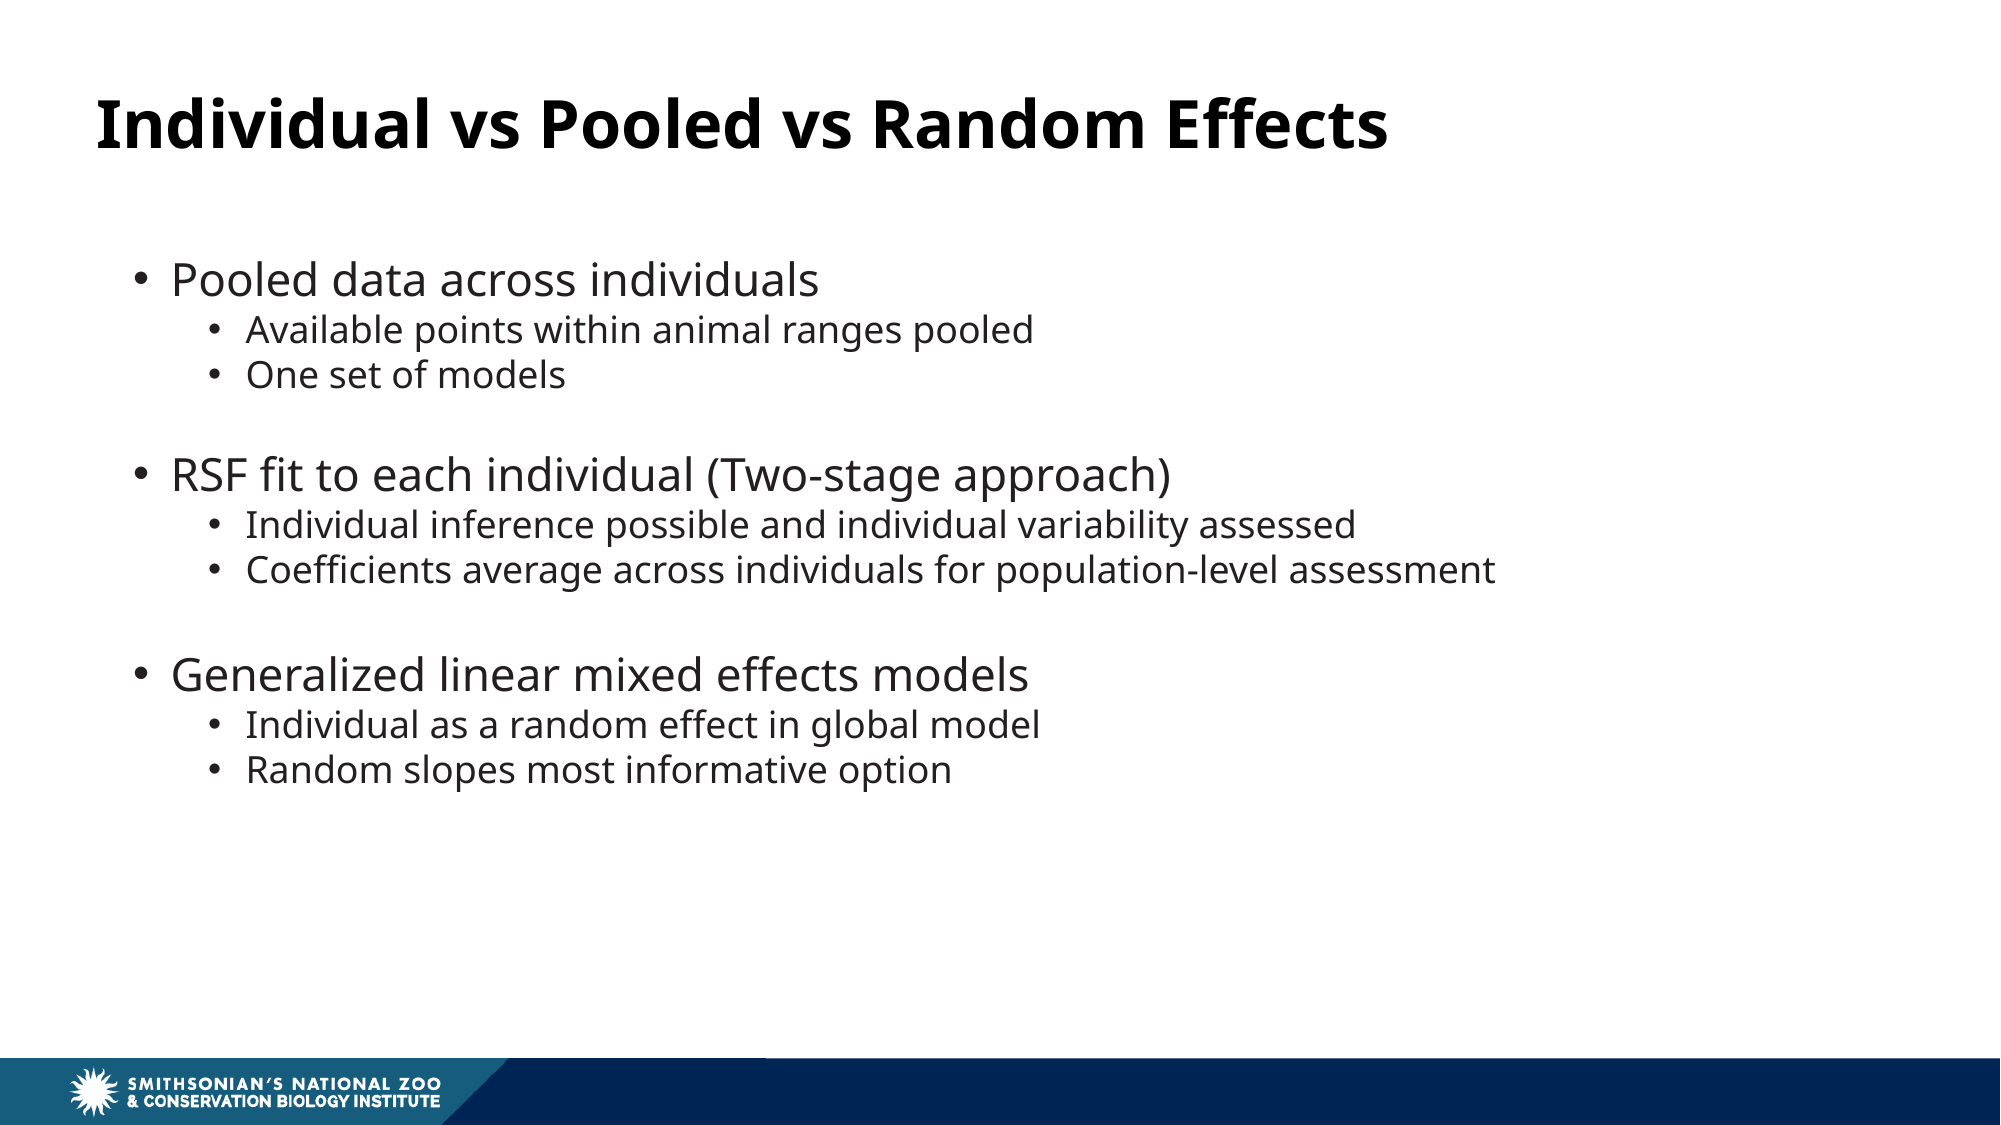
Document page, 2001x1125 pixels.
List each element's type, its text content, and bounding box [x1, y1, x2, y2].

picture [0, 1058, 701, 1125]
text_box Individual vs Pooled vs Random Effects [81, 18, 1807, 236]
text_box Pooled data across individuals Available points within animal ranges pooled One set of models RSF fit to each individual (Two-stage approach) Individual inference possible and individual variability assessed Coefficients average across individuals for population-level assessment Generalized linear mixed effects models Individual as a random effect in global model Random slopes most informative option [118, 243, 1962, 798]
